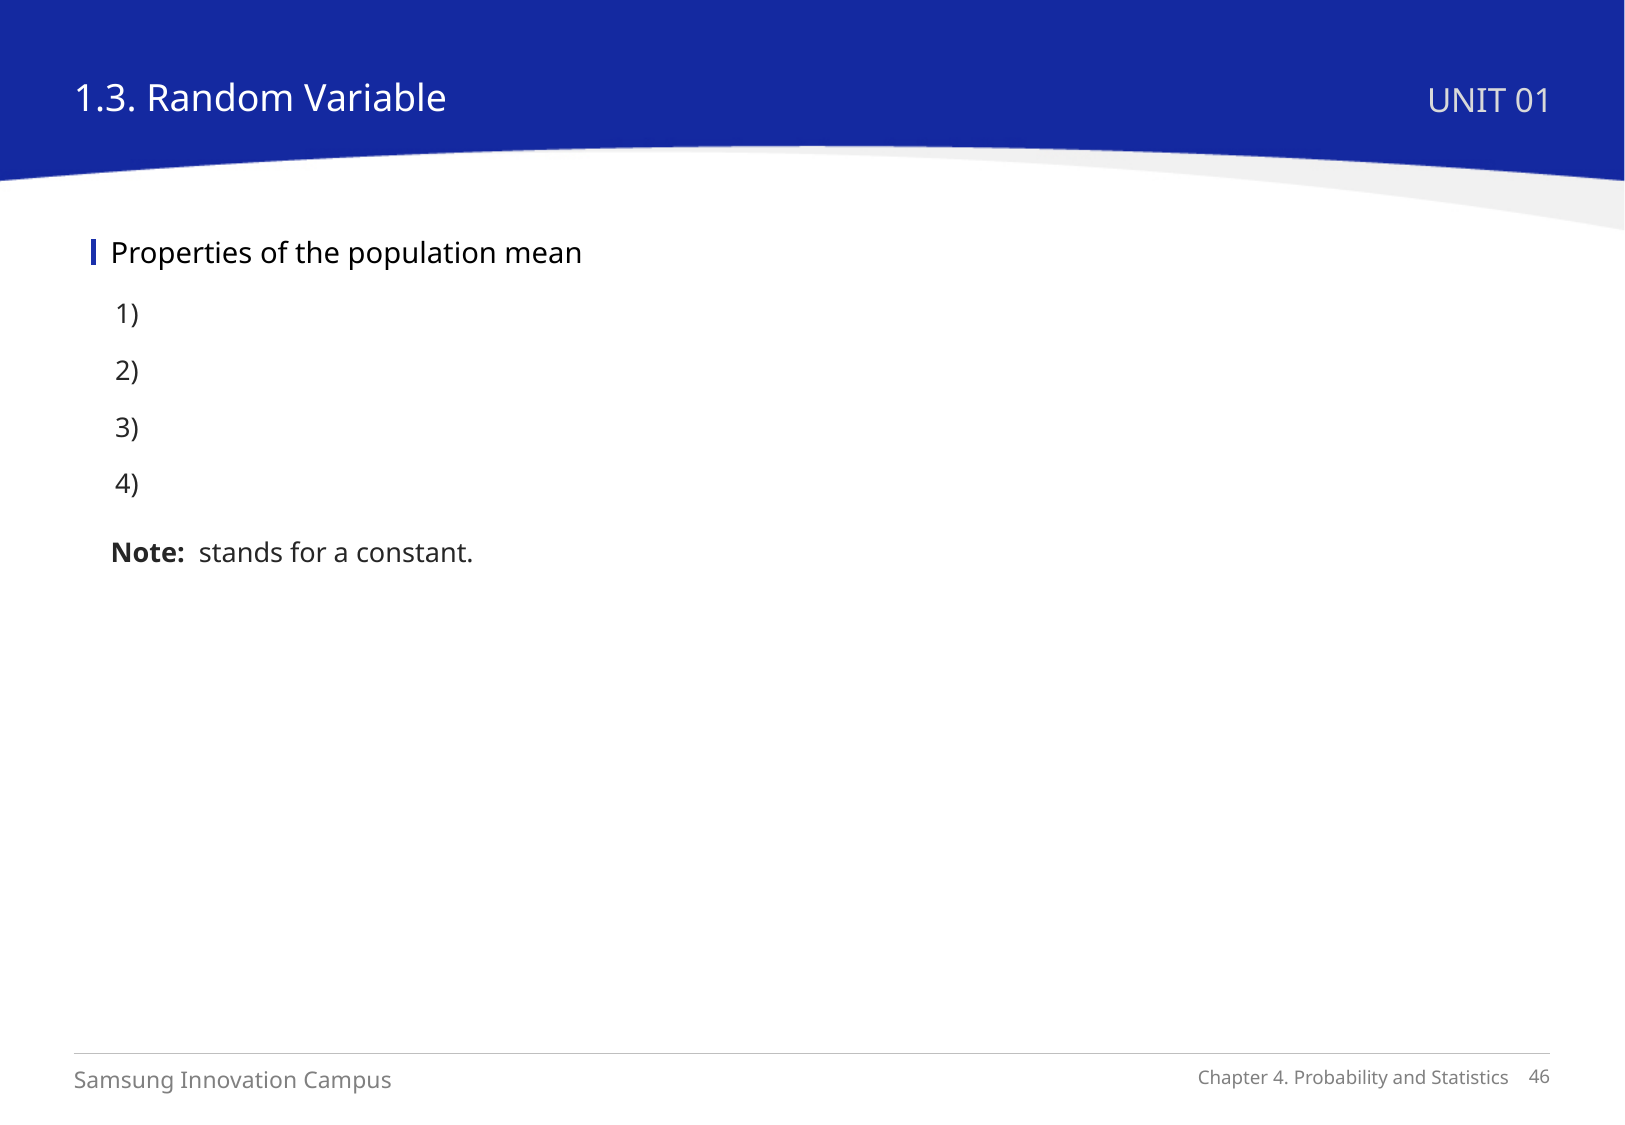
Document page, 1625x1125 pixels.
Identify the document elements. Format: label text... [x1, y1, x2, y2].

text_box Properties of the population mean [91, 233, 1599, 270]
picture [0, 0, 1625, 1125]
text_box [73, 73, 1554, 120]
